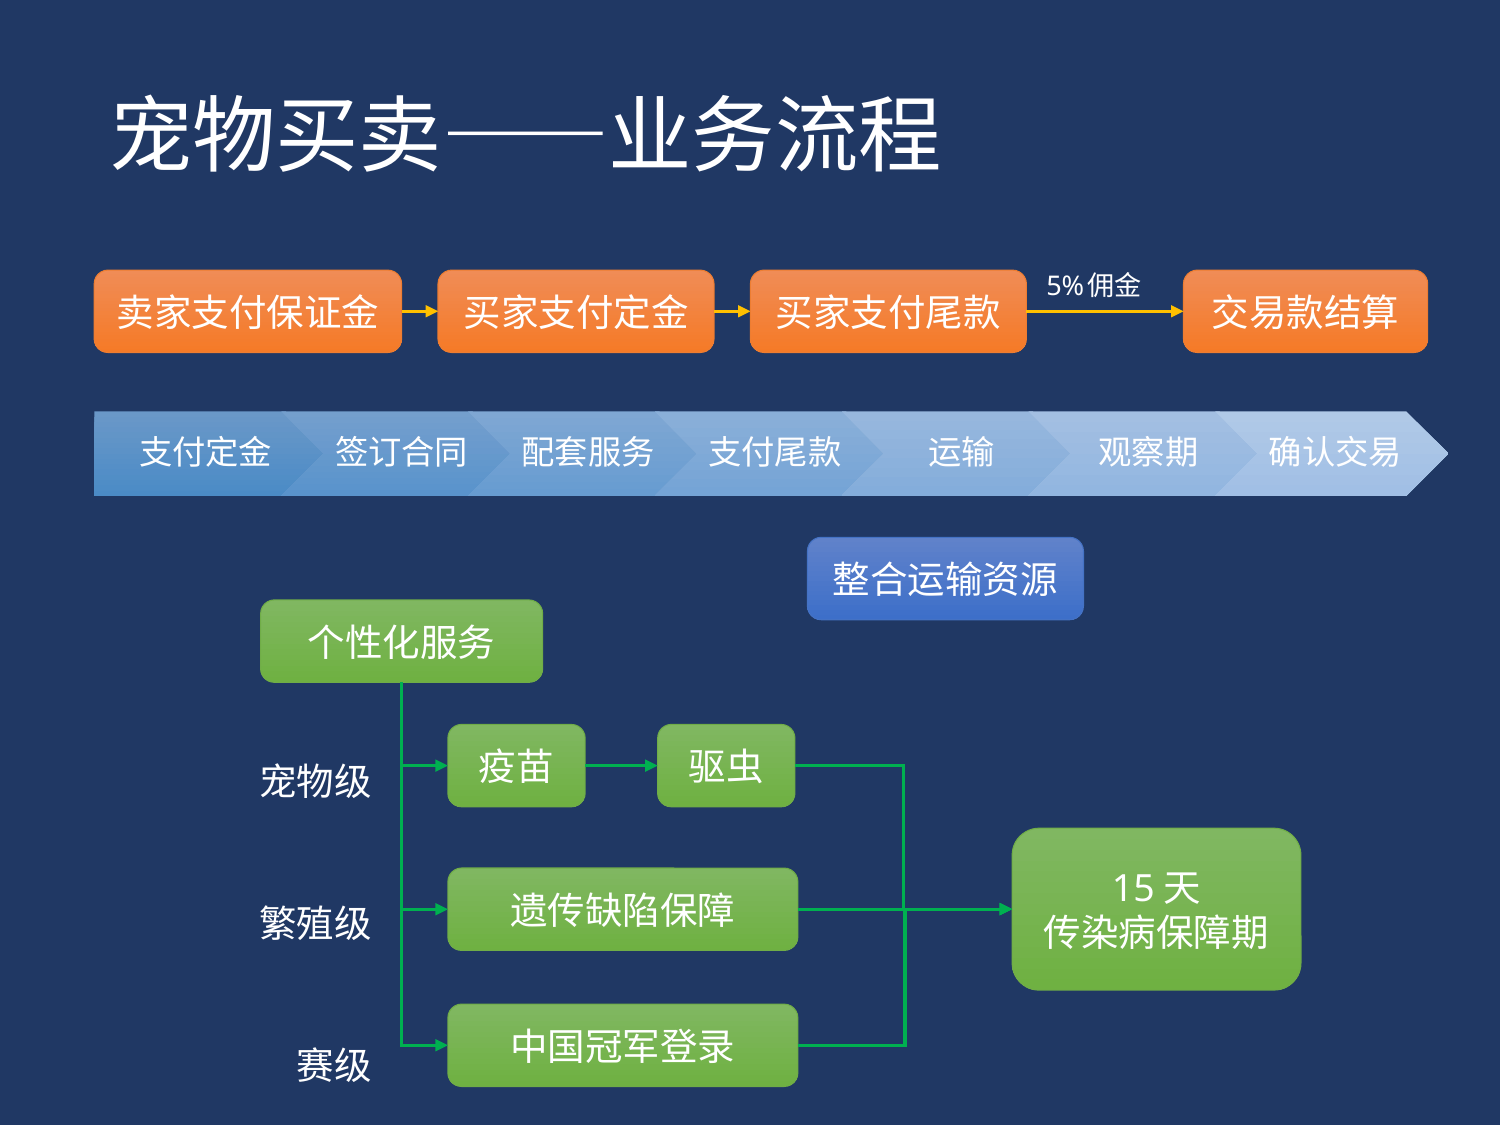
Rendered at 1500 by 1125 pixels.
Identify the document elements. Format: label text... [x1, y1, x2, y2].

text_box 买家支付尾款 [749, 269, 1027, 354]
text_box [797, 912, 1013, 1046]
text_box 整合运输资源 [806, 536, 1085, 621]
text_box 宠物买卖——业务流程 [94, 69, 1388, 208]
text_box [94, 411, 1449, 496]
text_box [383, 700, 467, 747]
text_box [794, 765, 1013, 910]
text_box 卖家支付保证金 [93, 269, 403, 354]
text_box 交易款结算 [1182, 269, 1429, 354]
text_box 驱虫 [657, 723, 796, 808]
text_box 疫苗 [447, 723, 586, 808]
text_box 个性化服务 [260, 599, 544, 683]
text_box 宠物级 繁殖级 赛级 [94, 673, 387, 1080]
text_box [311, 772, 539, 819]
text_box 中国冠军登录 [447, 1003, 799, 1088]
text_box 买家支付定金 [437, 269, 715, 354]
text_box 15天 传染病保障期 [1013, 827, 1302, 991]
text_box 5%佣金 [1031, 254, 1174, 310]
text_box 遗传缺陷保障 [447, 867, 797, 951]
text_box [243, 840, 607, 887]
